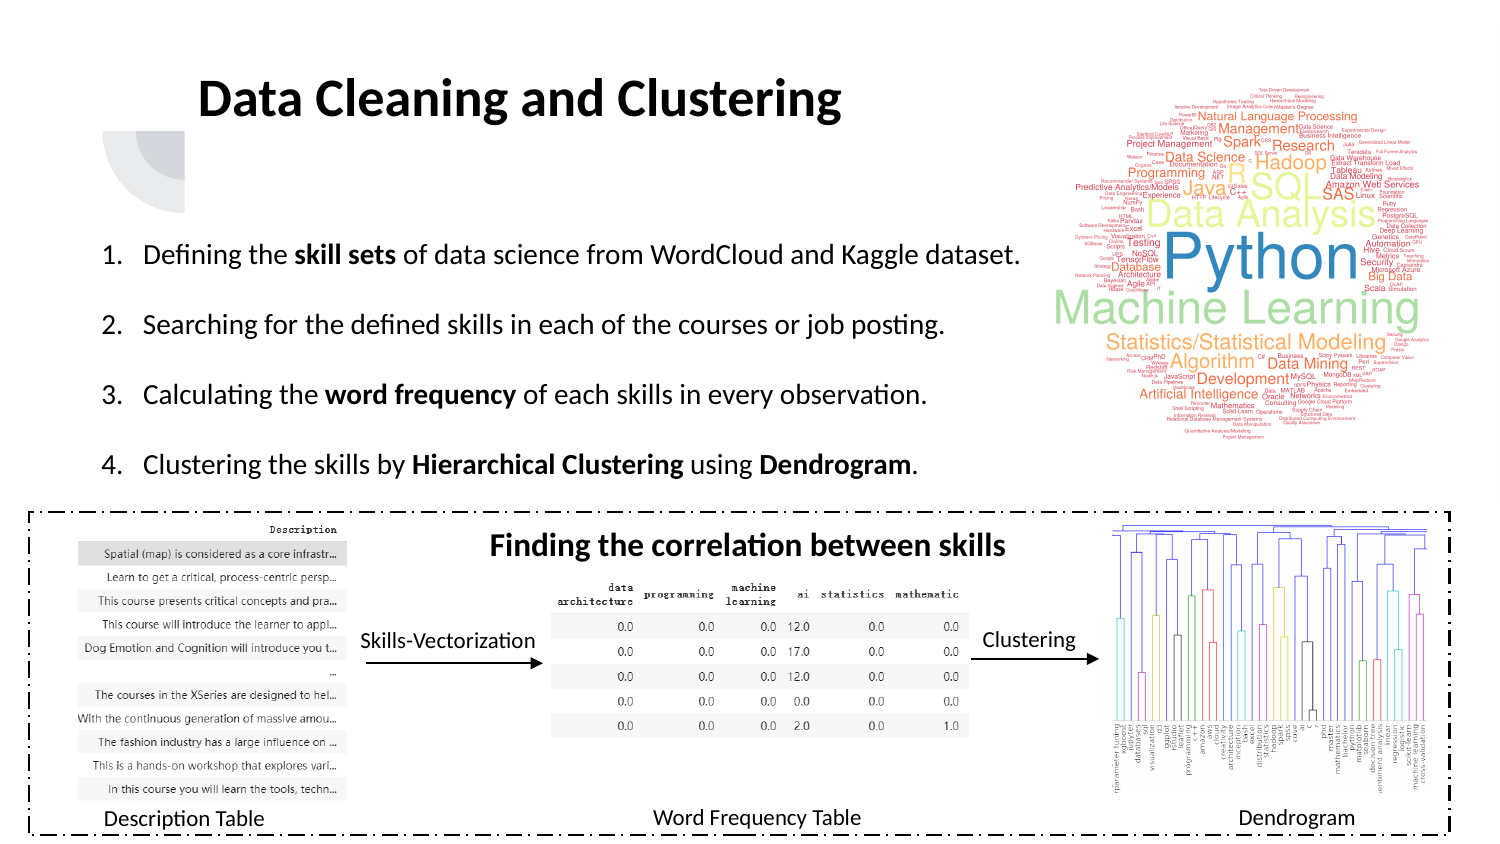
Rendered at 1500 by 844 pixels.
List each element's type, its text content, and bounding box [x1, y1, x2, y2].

text_box Dendrogram [1227, 804, 1374, 837]
text_box [28, 511, 1450, 836]
text_box Description Table [92, 810, 285, 838]
picture [550, 574, 969, 742]
text_box Defining the skill sets of data science from WordCloud and Kaggle dataset. 2. Searching for the defined skills in each of the courses or job posting. Calculating the word frequency of each skills in every observation. Clustering the skills by Hierarchical Clustering using Dendrogram. [90, 230, 1038, 511]
picture [78, 515, 347, 801]
text_box Skills-Vectorization [352, 620, 545, 660]
text_box Clustering [974, 619, 1091, 658]
text_box Word Frequency Table [641, 796, 883, 837]
text_box Finding the correlation between skills [478, 517, 1022, 569]
picture [1111, 522, 1428, 796]
picture [1020, 22, 1500, 502]
title Data Cleaning and Clustering [183, 55, 1015, 197]
